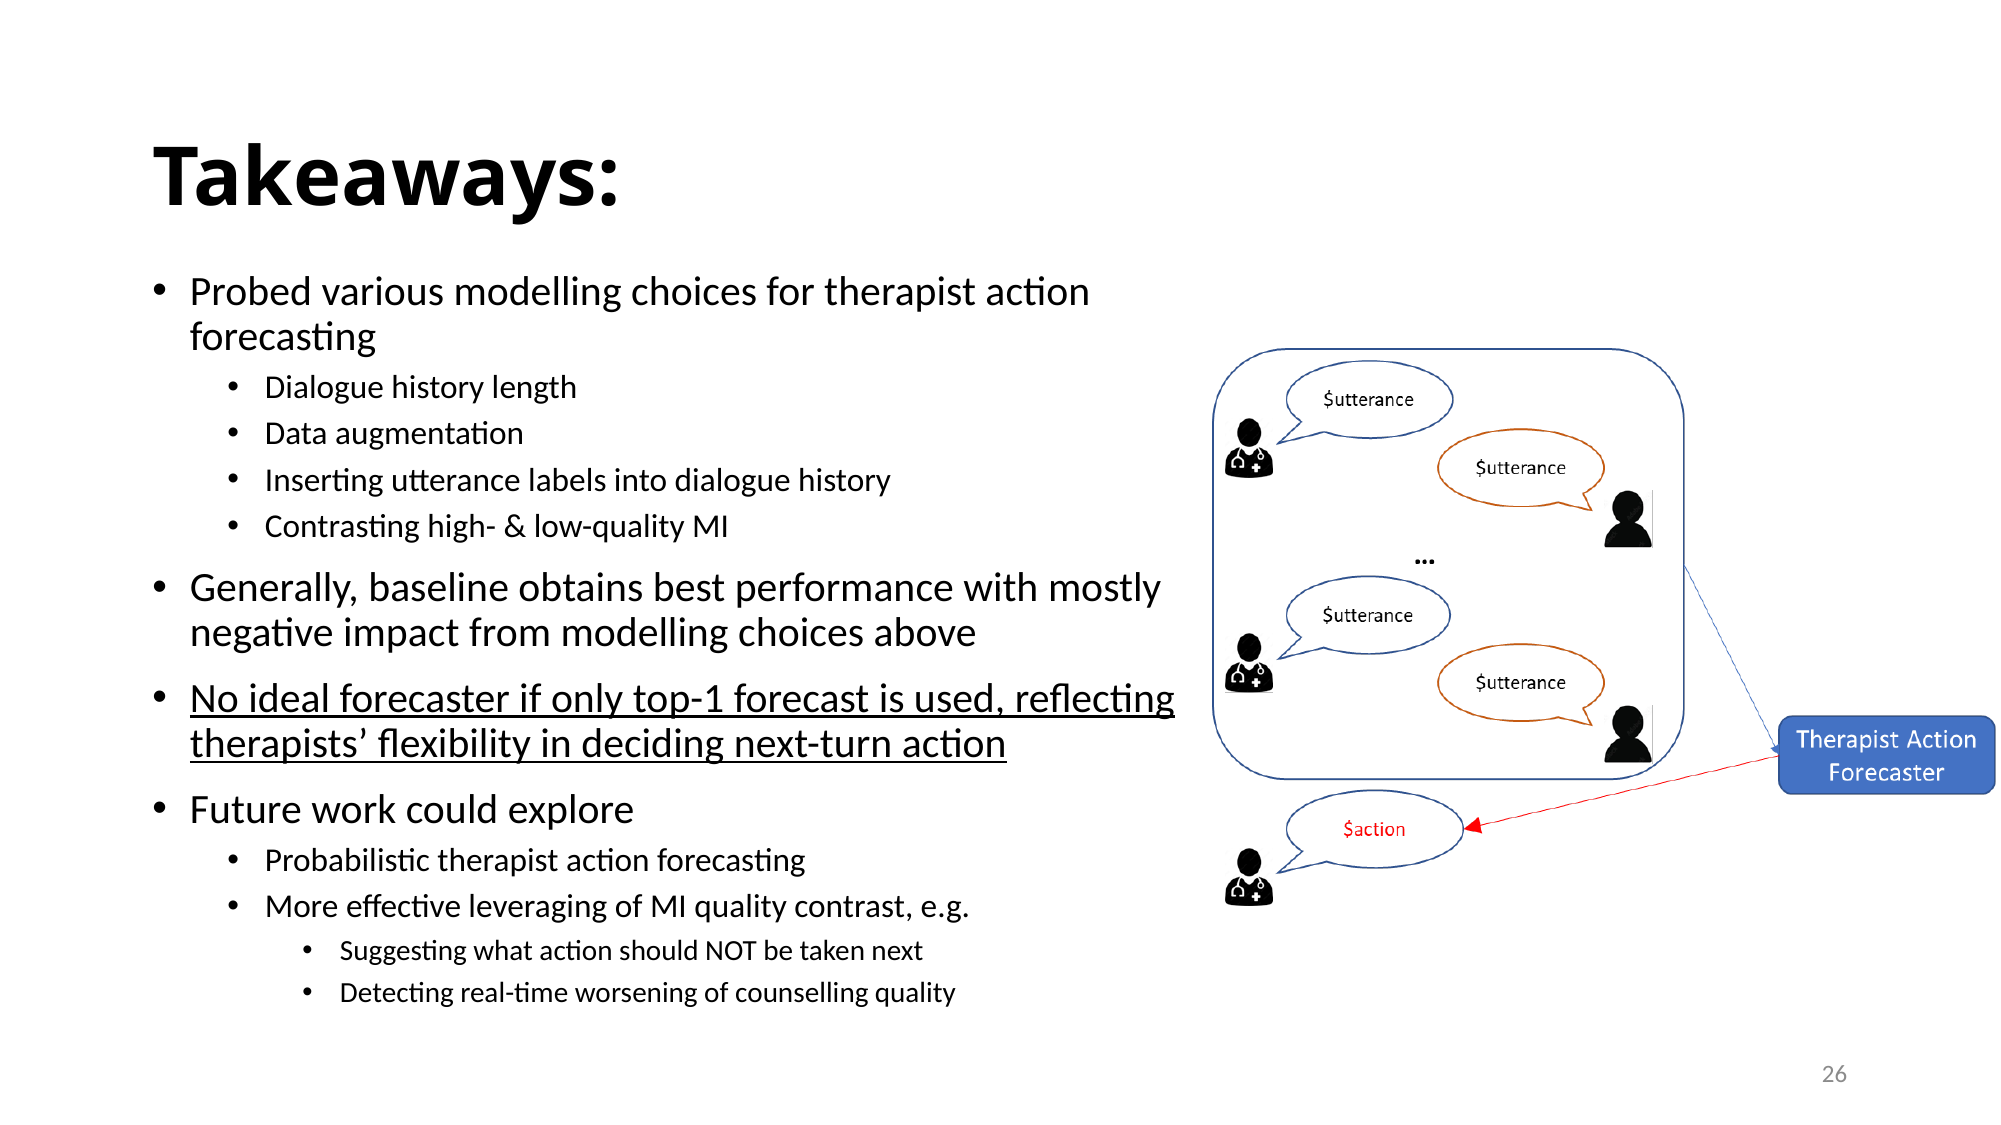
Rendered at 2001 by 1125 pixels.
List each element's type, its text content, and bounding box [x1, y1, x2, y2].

title Takeaways: [137, 127, 1623, 232]
list Probed various modelling choices for therapist action forecasting Dialogue history length Data augmentation Inserting utterance labels into dialogue history Contrasting high- & low-quality MI Generally, baseline obtains best performance with mostly negative impact from modelling choices above No ideal forecaster if only top-1 forecast is used, reflecting therapists’ flexibility in deciding next-turn action Future work could explore Probabilistic therapist action forecasting More effective leveraging of MI quality contrast, e.g. Suggesting what action should NOT be taken next Detecting real-time worsening of counselling quality [137, 262, 1238, 1092]
slide_number 26 [1412, 1042, 1863, 1103]
picture [1212, 348, 2000, 906]
